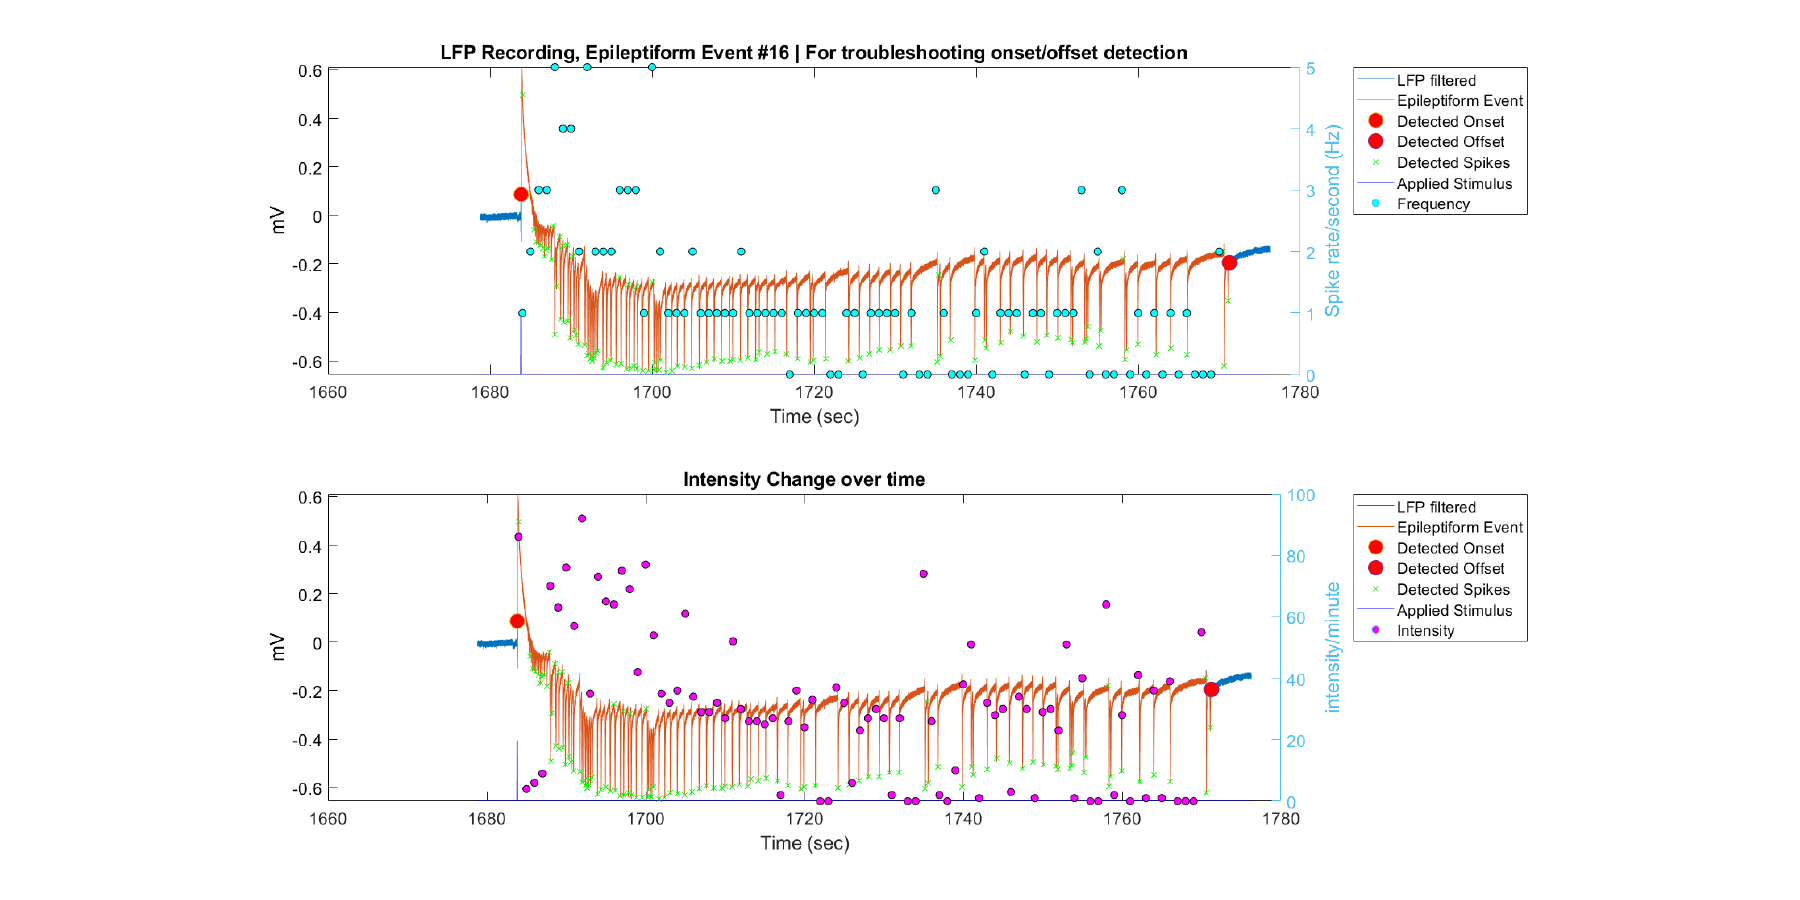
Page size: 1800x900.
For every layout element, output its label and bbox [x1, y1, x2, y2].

picture [126, 0, 1674, 900]
